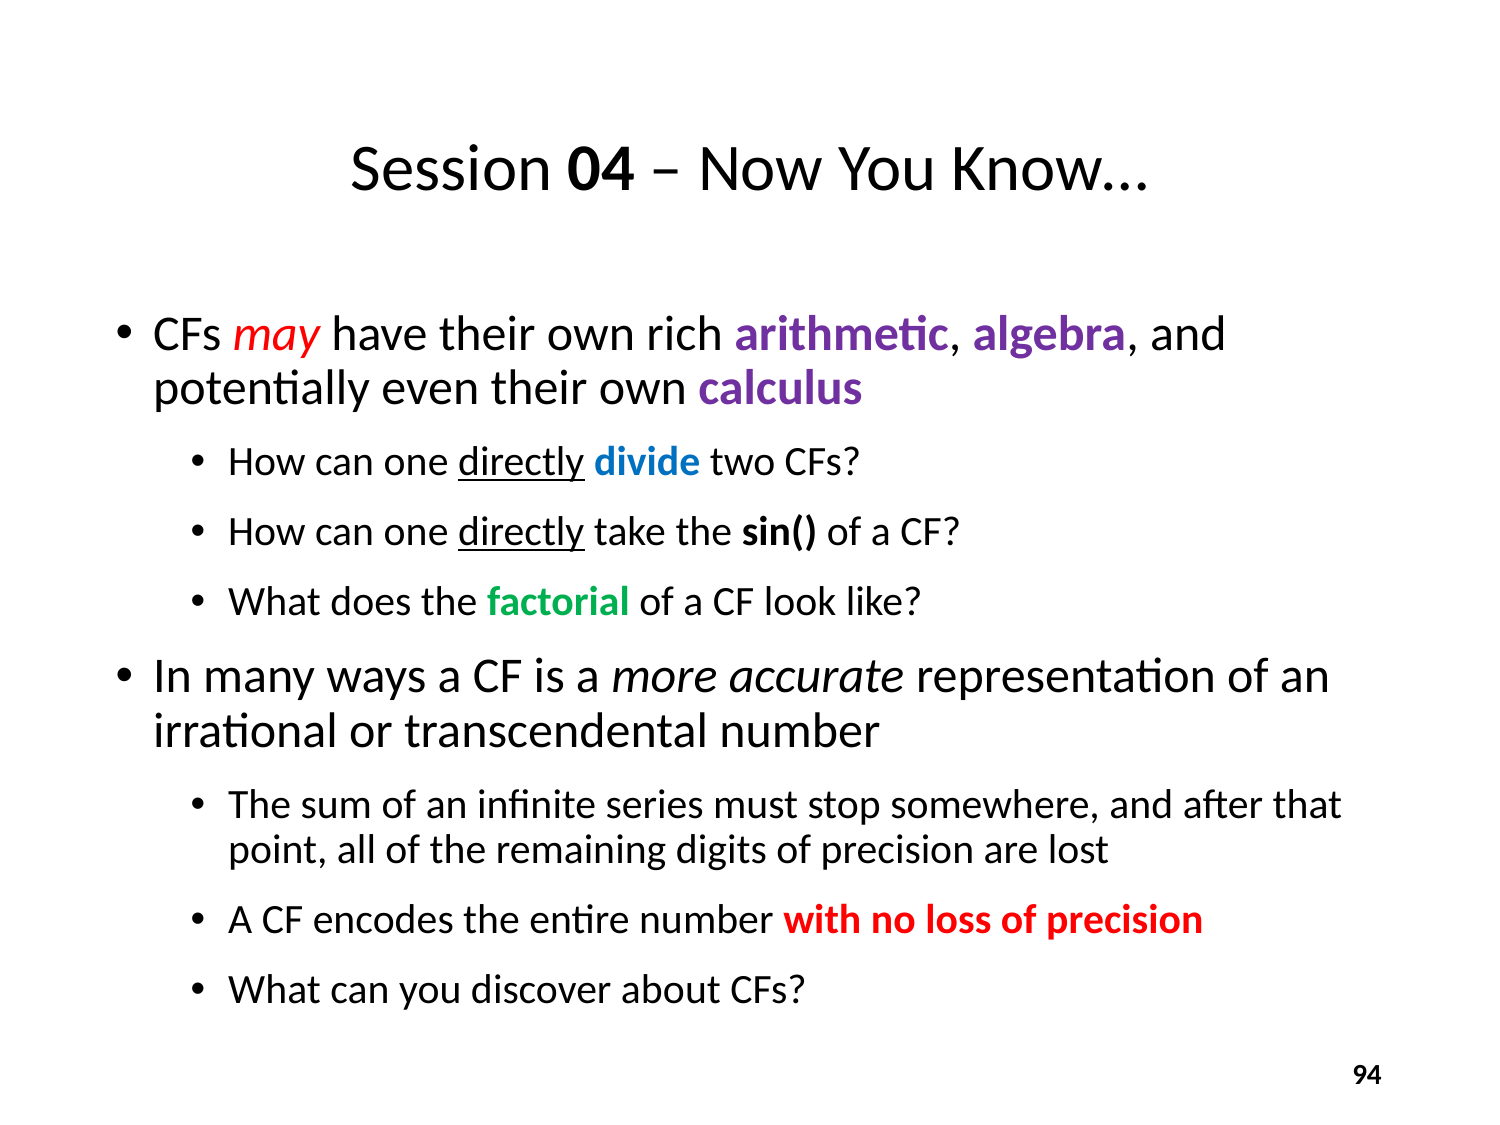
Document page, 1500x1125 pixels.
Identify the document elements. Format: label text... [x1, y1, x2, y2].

title Session 04 – Now You Know… [103, 59, 1397, 278]
slide_number 94 [1059, 1042, 1397, 1103]
list CFs may have their own rich arithmetic, algebra, and potentially even their own calculus How can one directly divide two CFs? How can one directly take the sin() of a CF? What does the factorial of a CF look like? In many ways a CF is a more accurate representation of an irrational or transcendental number The sum of an infinite series must stop somewhere, and after that point, all of the remaining digits of precision are lost A CF encodes the entire number with no loss of precision What can you discover about CFs? [100, 299, 1444, 1043]
